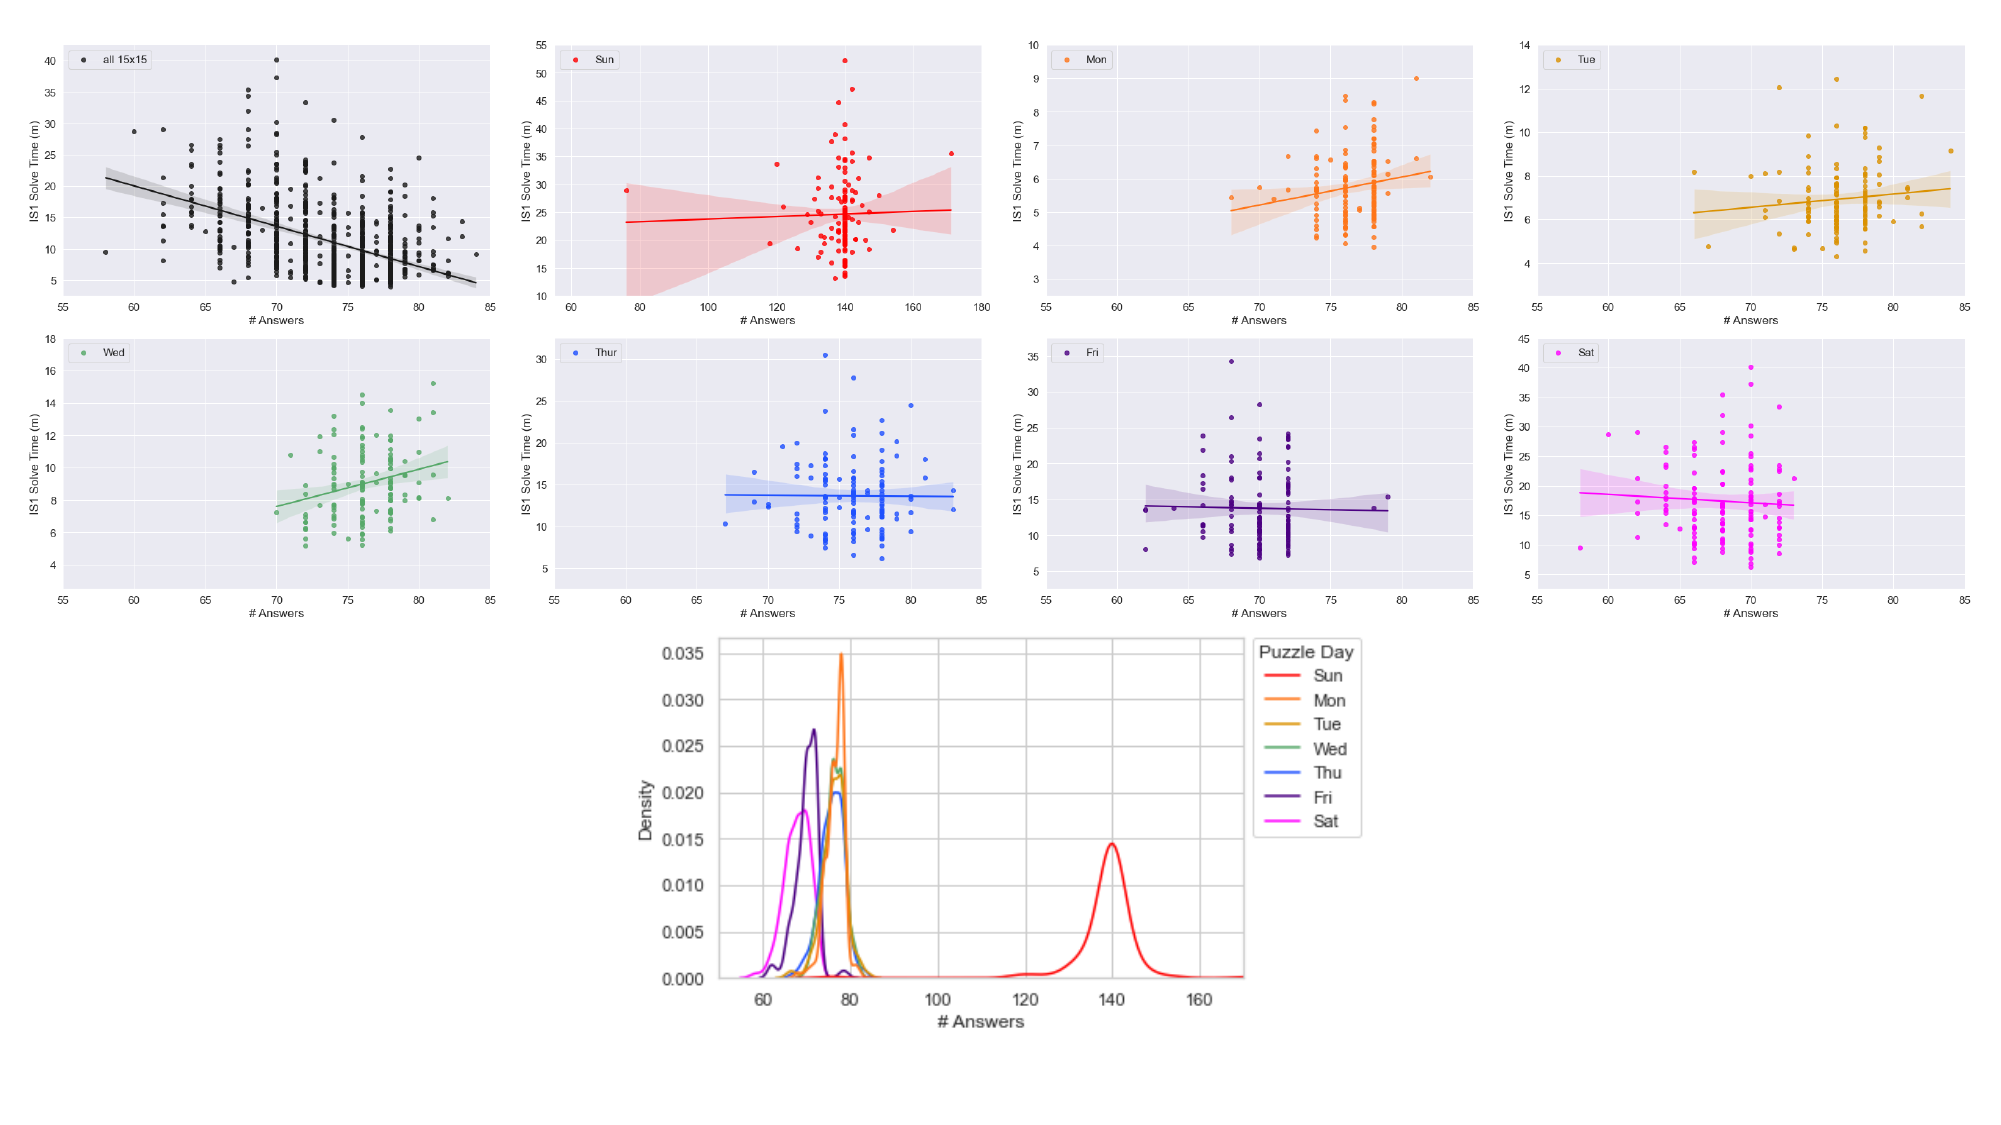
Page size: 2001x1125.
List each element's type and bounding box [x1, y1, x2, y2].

picture [628, 627, 1372, 1042]
picture [25, 36, 1975, 624]
